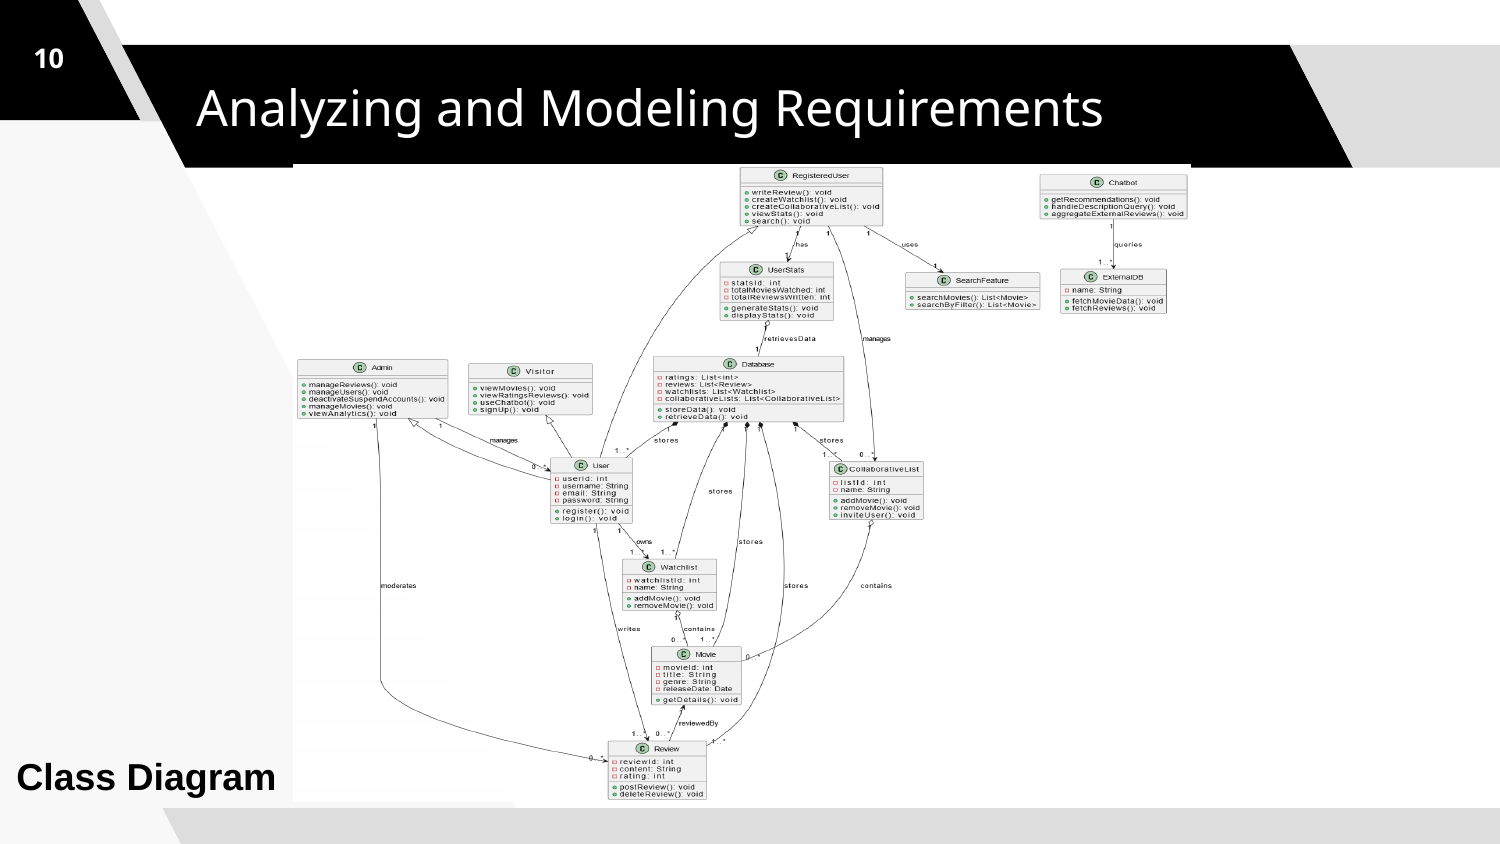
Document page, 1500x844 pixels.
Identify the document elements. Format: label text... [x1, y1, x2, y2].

slide_number 10 [0, 0, 98, 121]
text_box Class Diagram [1, 745, 288, 806]
title Analyzing and Modeling Requirements [181, 45, 1285, 169]
picture [292, 164, 1192, 803]
